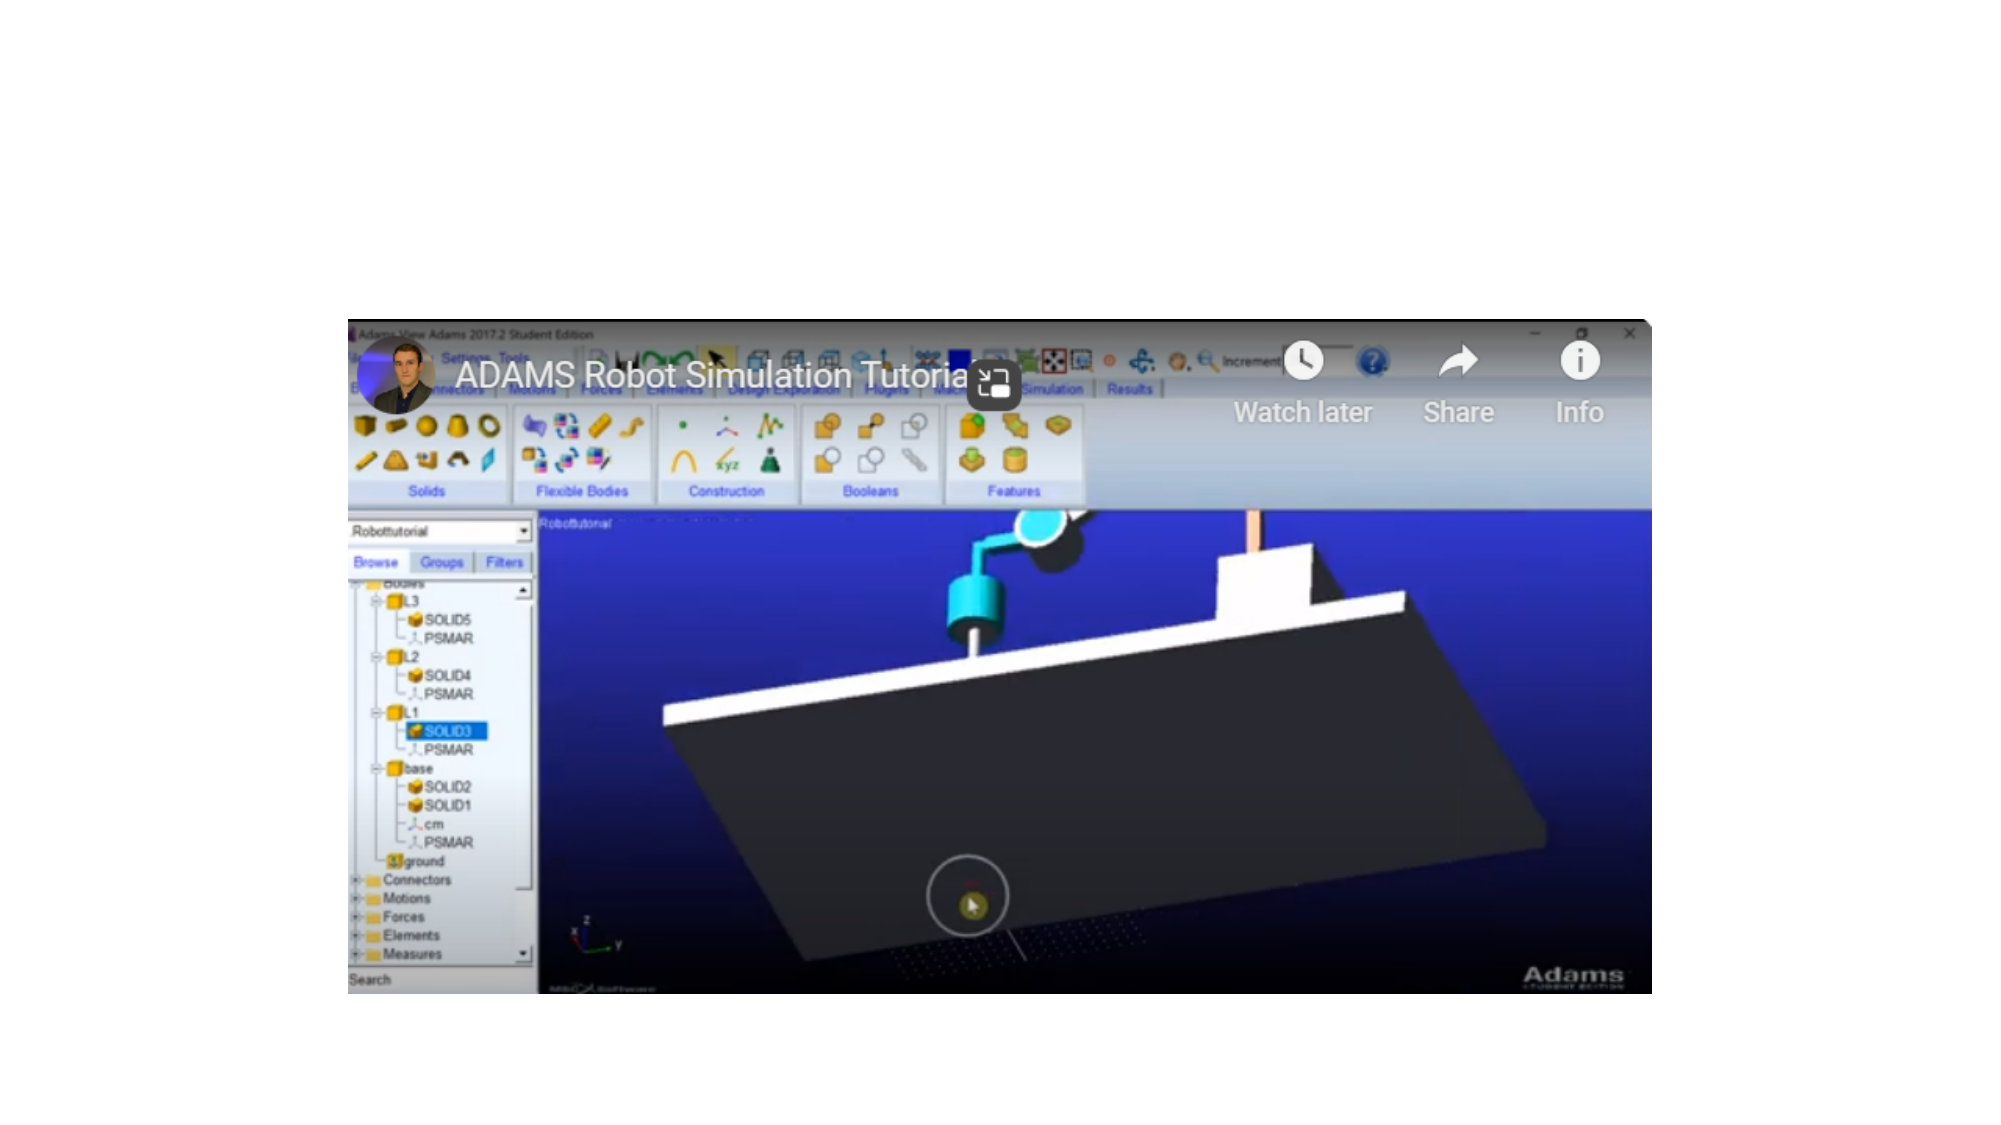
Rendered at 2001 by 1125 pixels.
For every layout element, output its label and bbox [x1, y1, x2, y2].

list [348, 319, 1652, 994]
